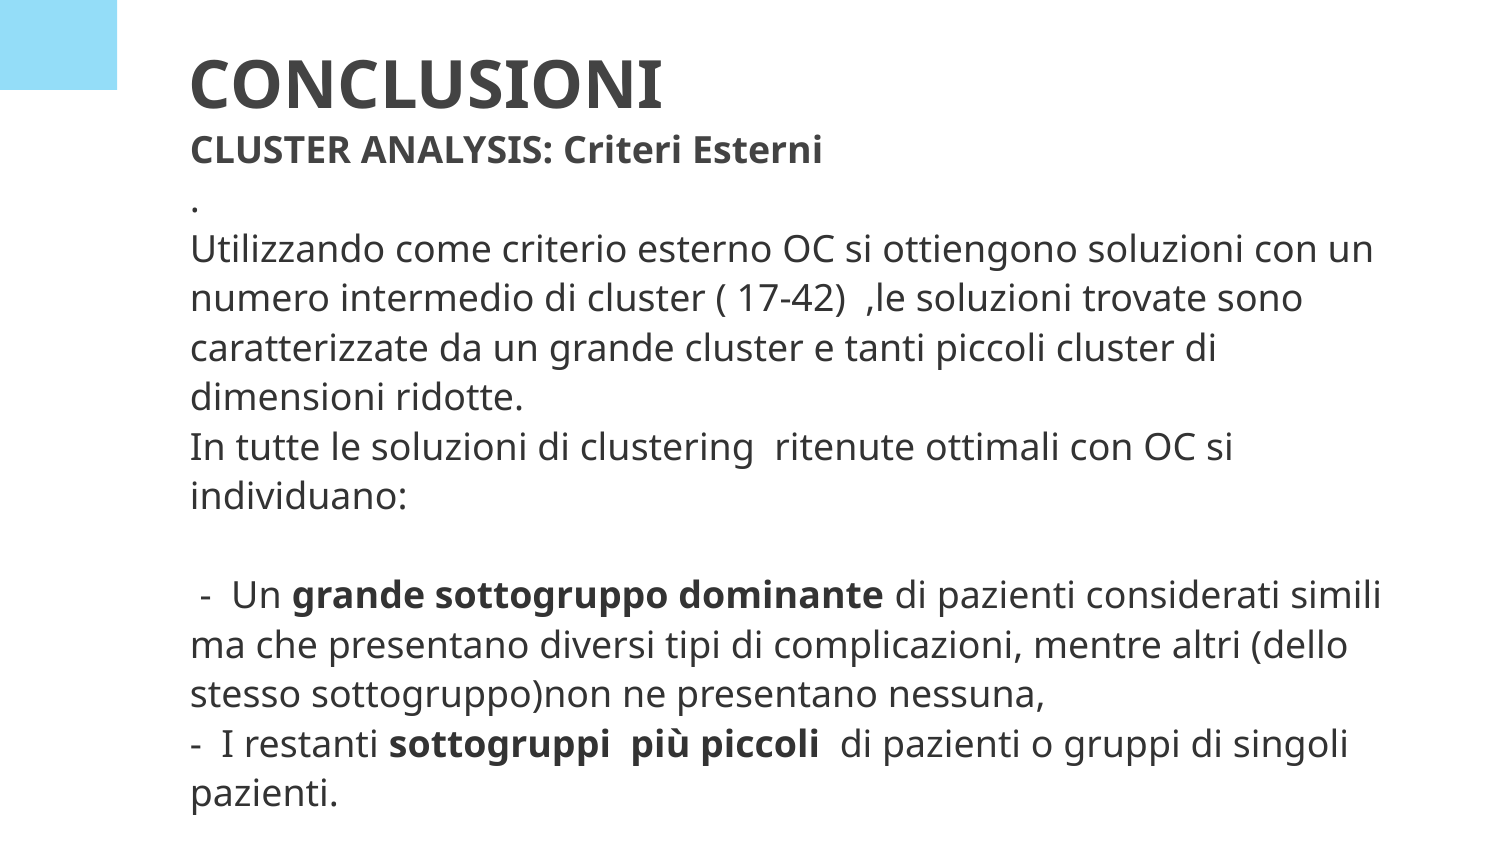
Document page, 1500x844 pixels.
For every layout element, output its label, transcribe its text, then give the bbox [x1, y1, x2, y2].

text_box [0, 0, 118, 90]
title CONCLUSIONI CLUSTER ANALYSIS: Criteri Esterni . Utilizzando come criterio esterno OC si ottiengono soluzioni con un numero intermedio di cluster ( 17-42) ,le soluzioni trovate sono caratterizzate da un grande cluster e tanti piccoli cluster di dimensioni ridotte. In tutte le soluzioni di clustering ritenute ottimali con OC si individuano: - Un grande sottogruppo dominante di pazienti considerati simili ma che presentano diversi tipi di complicazioni, mentre altri (dello stesso sottogruppo)non ne presentano nessuna, - I restanti sottogruppi più piccoli di pazienti o gruppi di singoli pazienti. [174, 18, 1436, 162]
